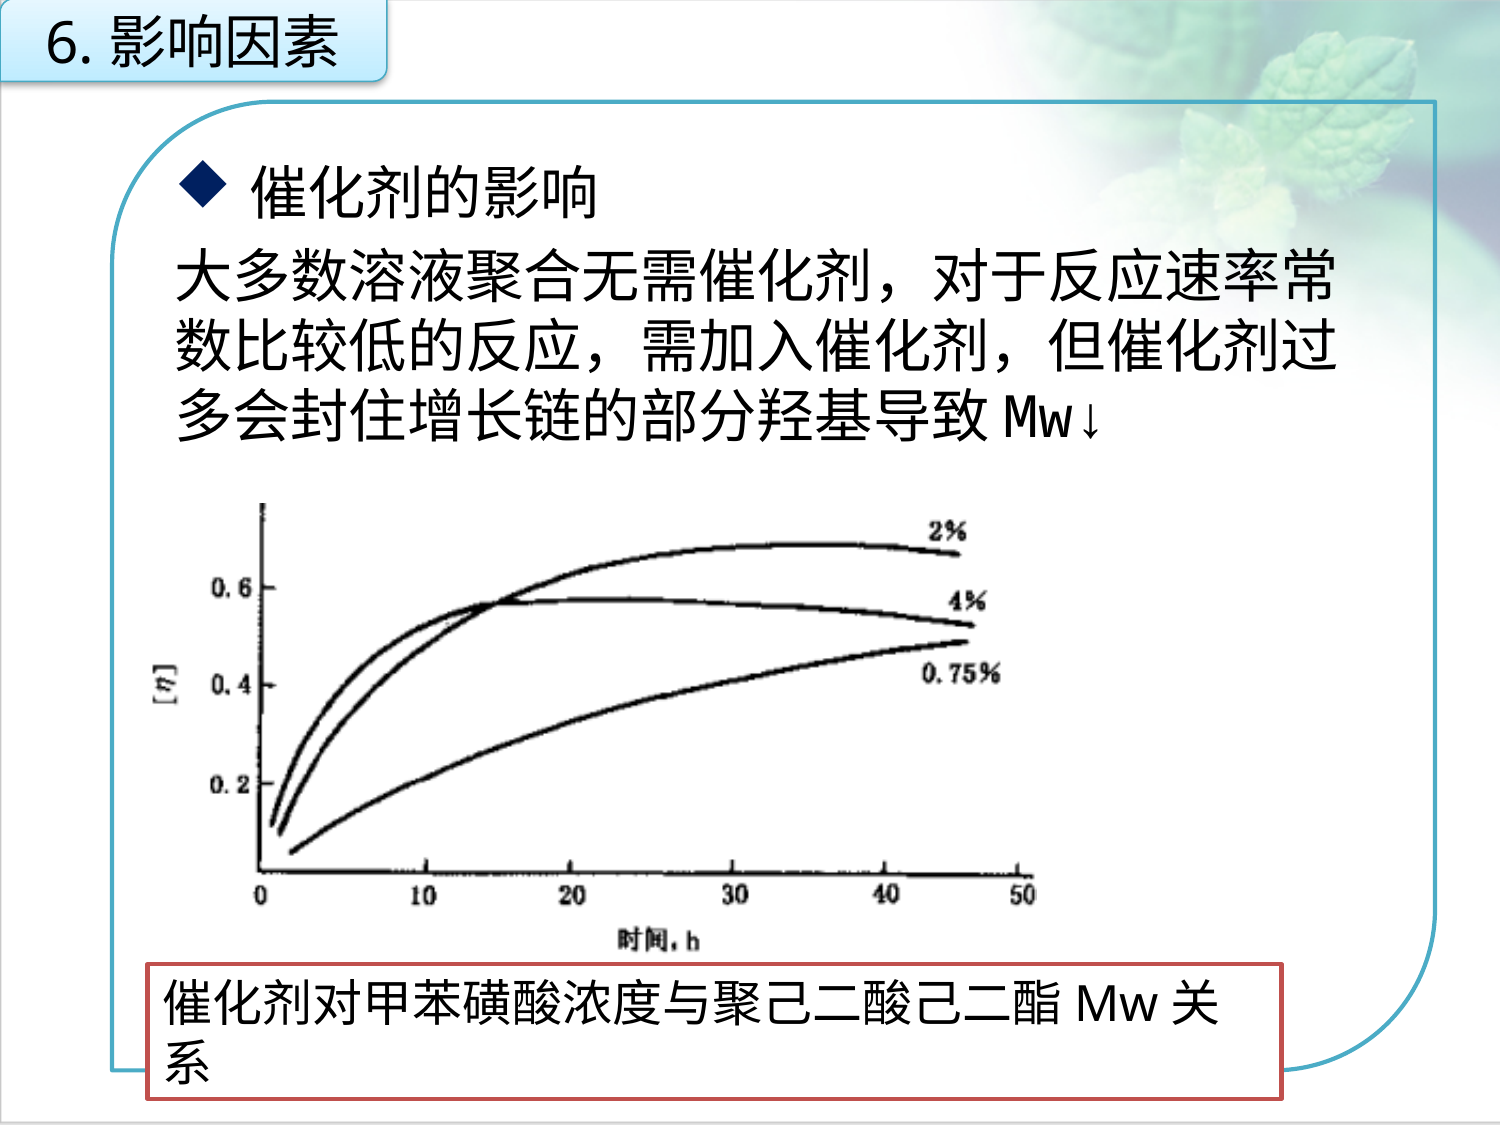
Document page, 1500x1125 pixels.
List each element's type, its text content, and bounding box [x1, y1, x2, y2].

text_box 6.影响因素 [0, 0, 388, 83]
text_box 催化剂的影响 大多数溶液聚合无需催化剂，对于反应速率常数比较低的反应，需加入催化剂，但催化剂过多会封住增长链的部分羟基导致Mw↓ [109, 99, 1438, 1073]
picture [0, 0, 1500, 1125]
text_box 催化剂对甲苯磺酸浓度与聚己二酸己二酯Mw关系 [145, 962, 1284, 1101]
